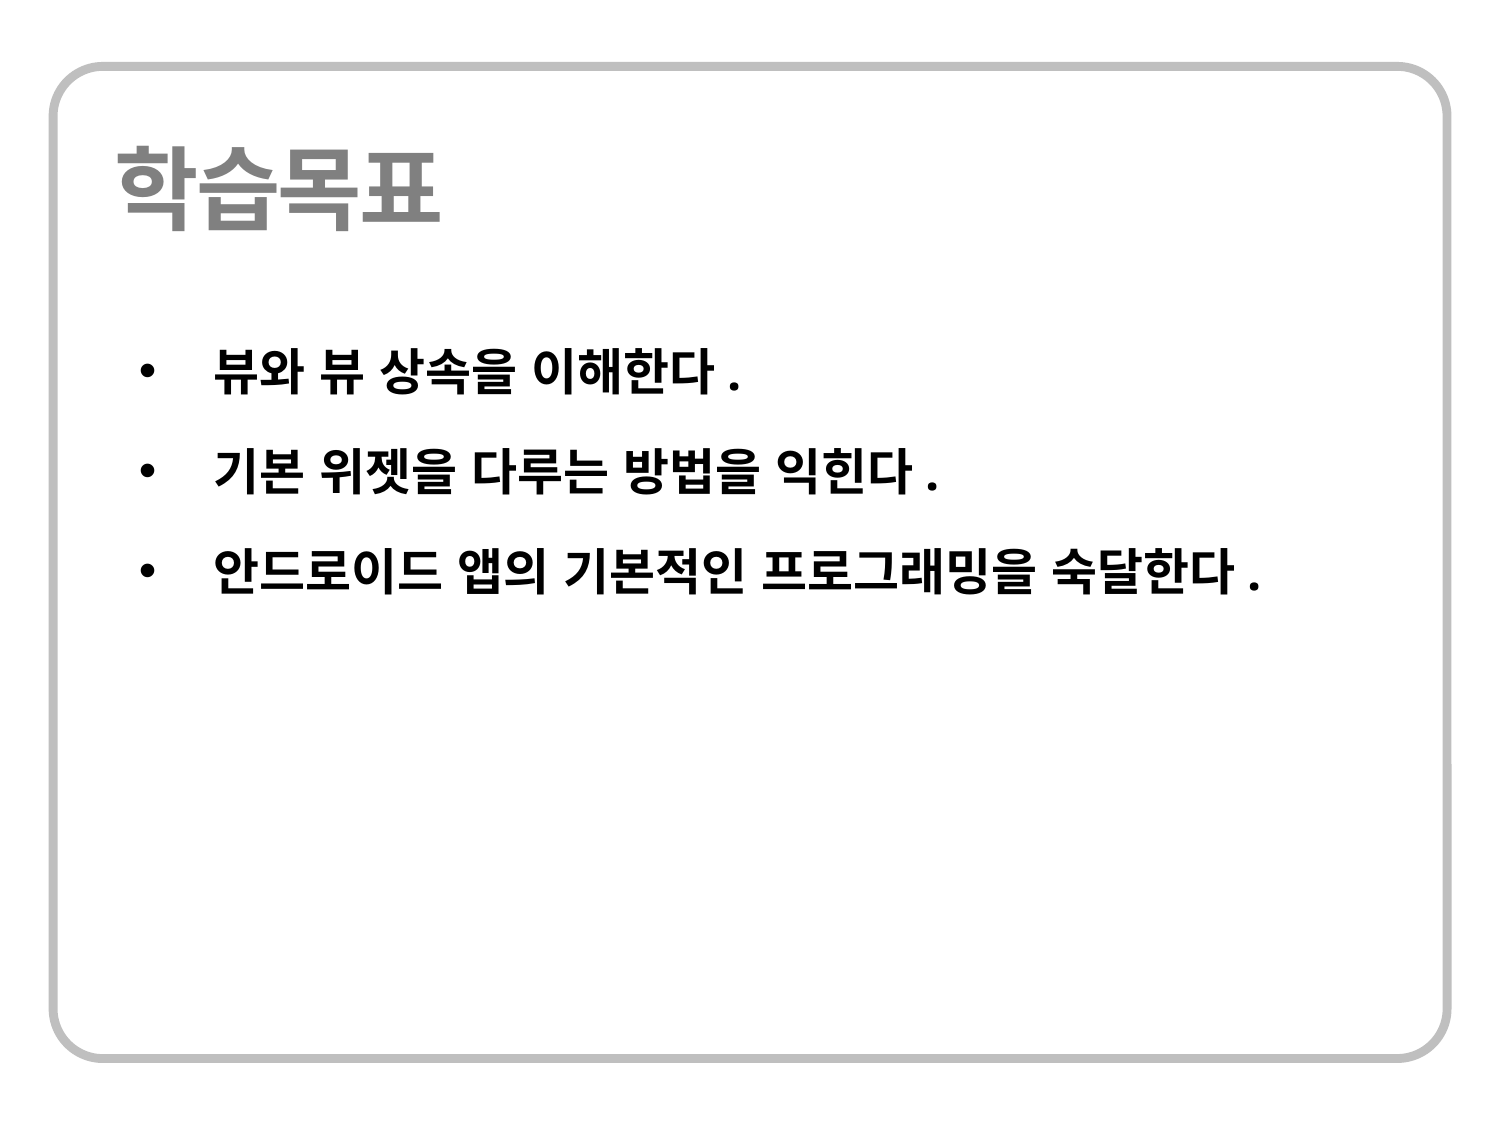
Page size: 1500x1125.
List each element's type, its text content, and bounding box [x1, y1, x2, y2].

list 뷰와 뷰 상속을 이해한다. 기본 위젯을 다루는 방법을 익힌다. 안드로이드 앱의 기본적인 프로그래밍을 숙달한다. [123, 302, 1389, 977]
